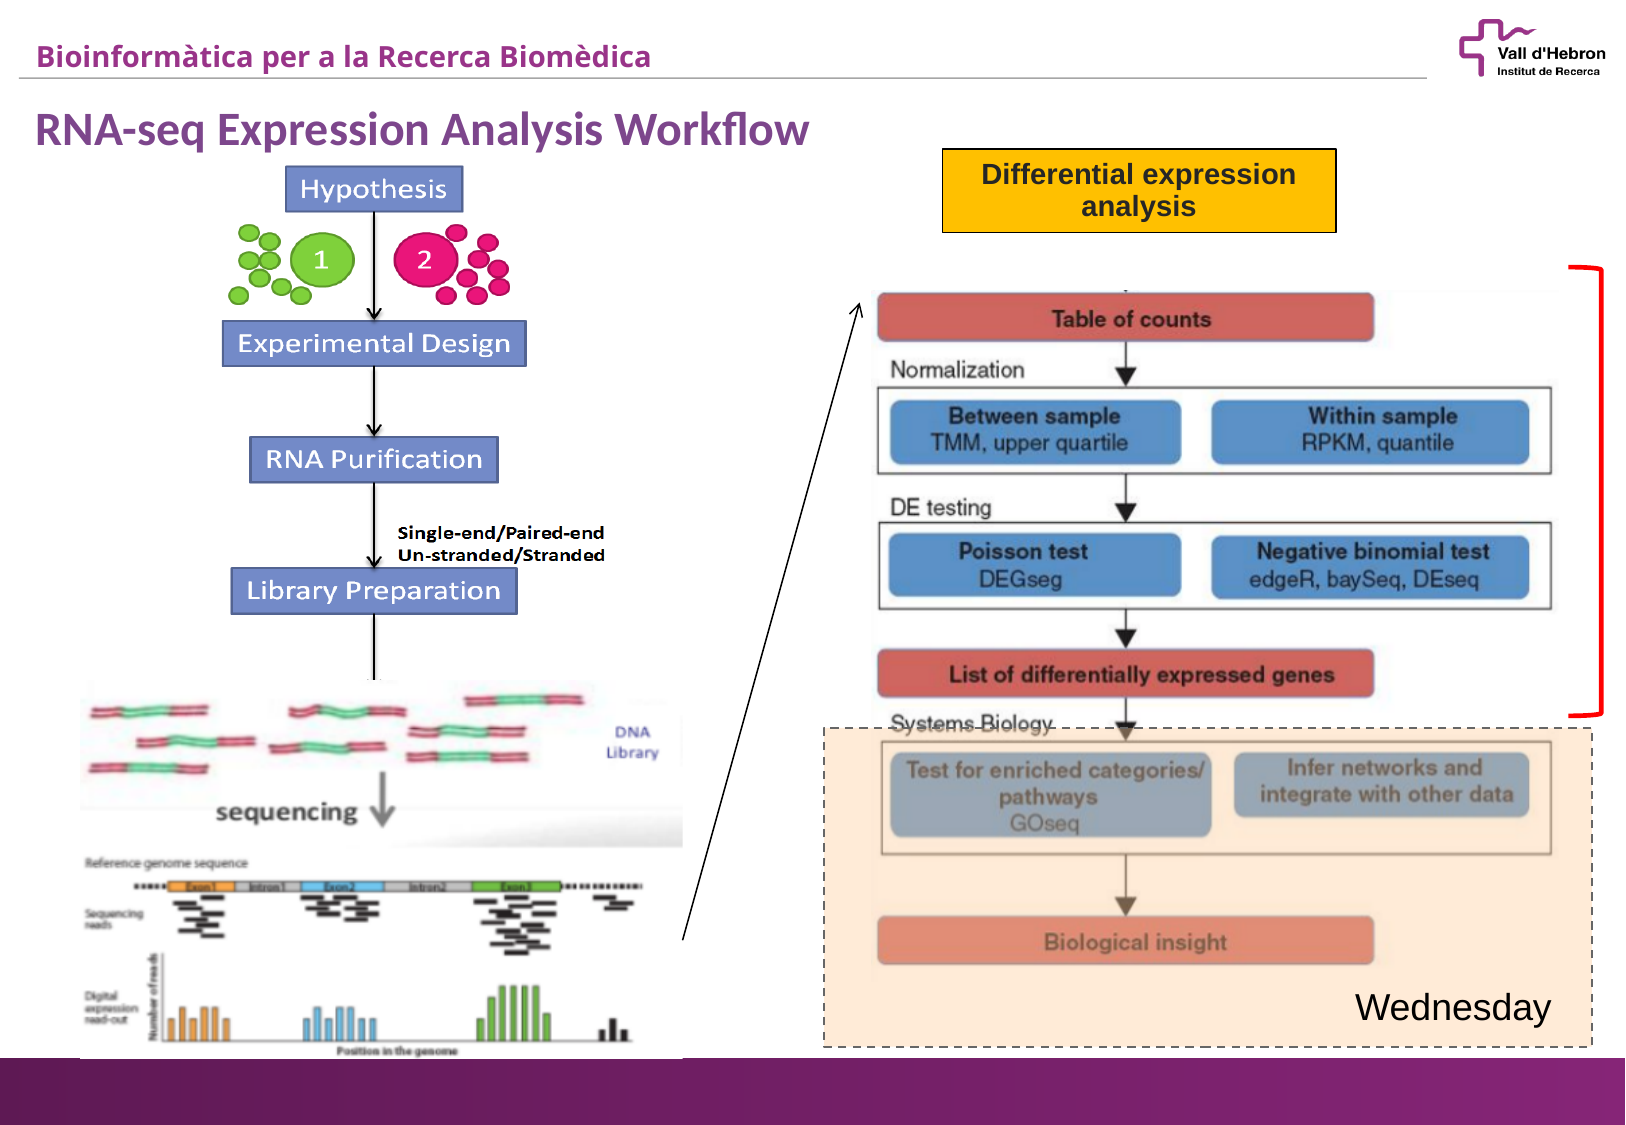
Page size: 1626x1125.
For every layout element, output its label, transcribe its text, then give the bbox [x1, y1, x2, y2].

text_box [822, 726, 1594, 1049]
text_box [1568, 266, 1603, 717]
text_box Differential expression analysis [942, 163, 1336, 233]
picture [871, 290, 1559, 982]
text_box RNA-seq Expression Analysis Workflow [21, 90, 1625, 163]
text_box Wednesday [1340, 975, 1567, 1036]
picture [79, 136, 683, 1059]
picture [1458, 19, 1606, 77]
text_box [688, 302, 864, 924]
